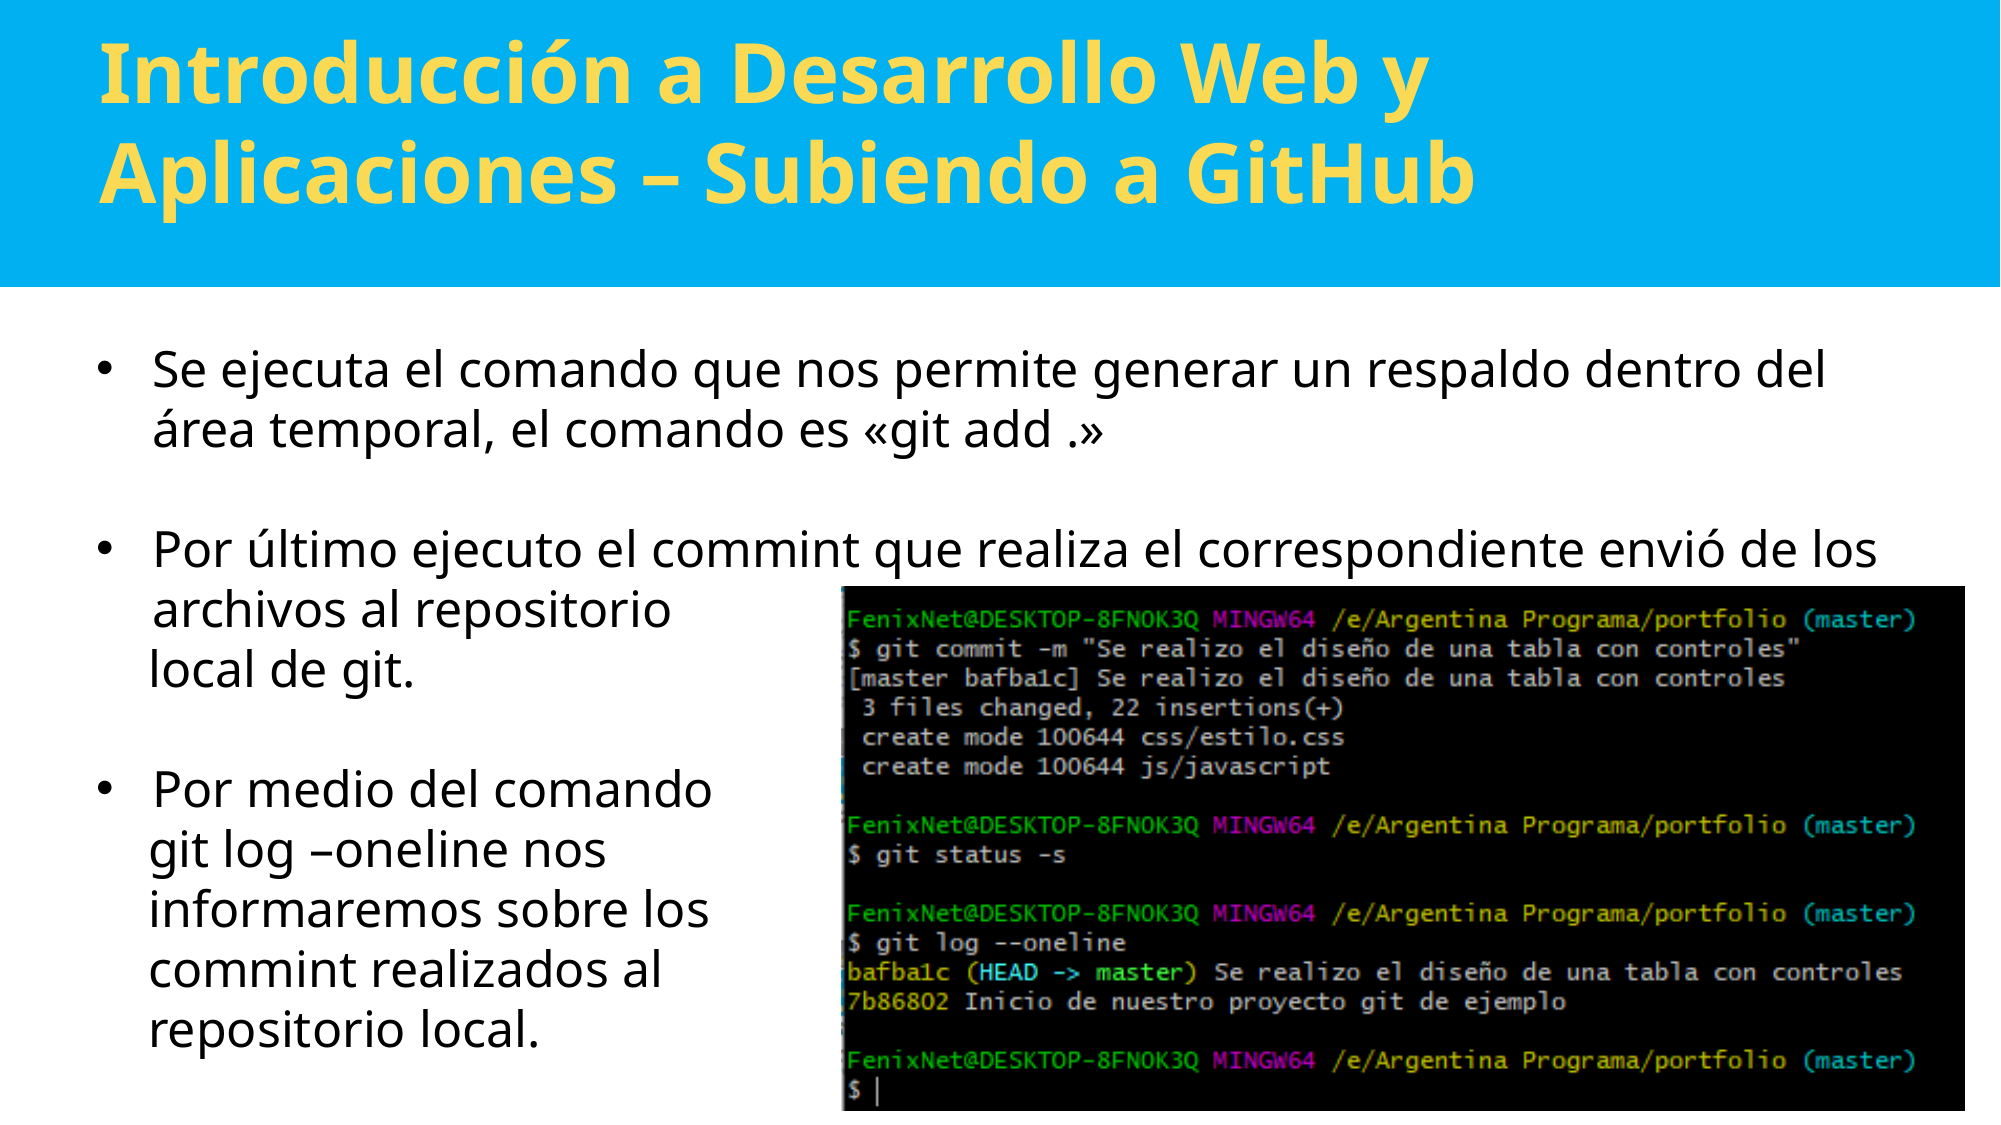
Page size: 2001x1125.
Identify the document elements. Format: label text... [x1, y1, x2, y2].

picture [841, 586, 1966, 1111]
text_box Se ejecuta el comando que nos permite generar un respaldo dentro del área temporal, el comando es «git add .» Por último ejecuto el commint que realiza el correspondiente envió de los archivos al repositorio local de git. Por medio del comando git log –oneline nos informaremos sobre los commint realizados al repositorio local. [76, 297, 1943, 1097]
text_box [0, 0, 2000, 287]
text_box Introducción a Desarrollo Web y Aplicaciones – Subiendo a GitHub [92, 13, 1901, 211]
